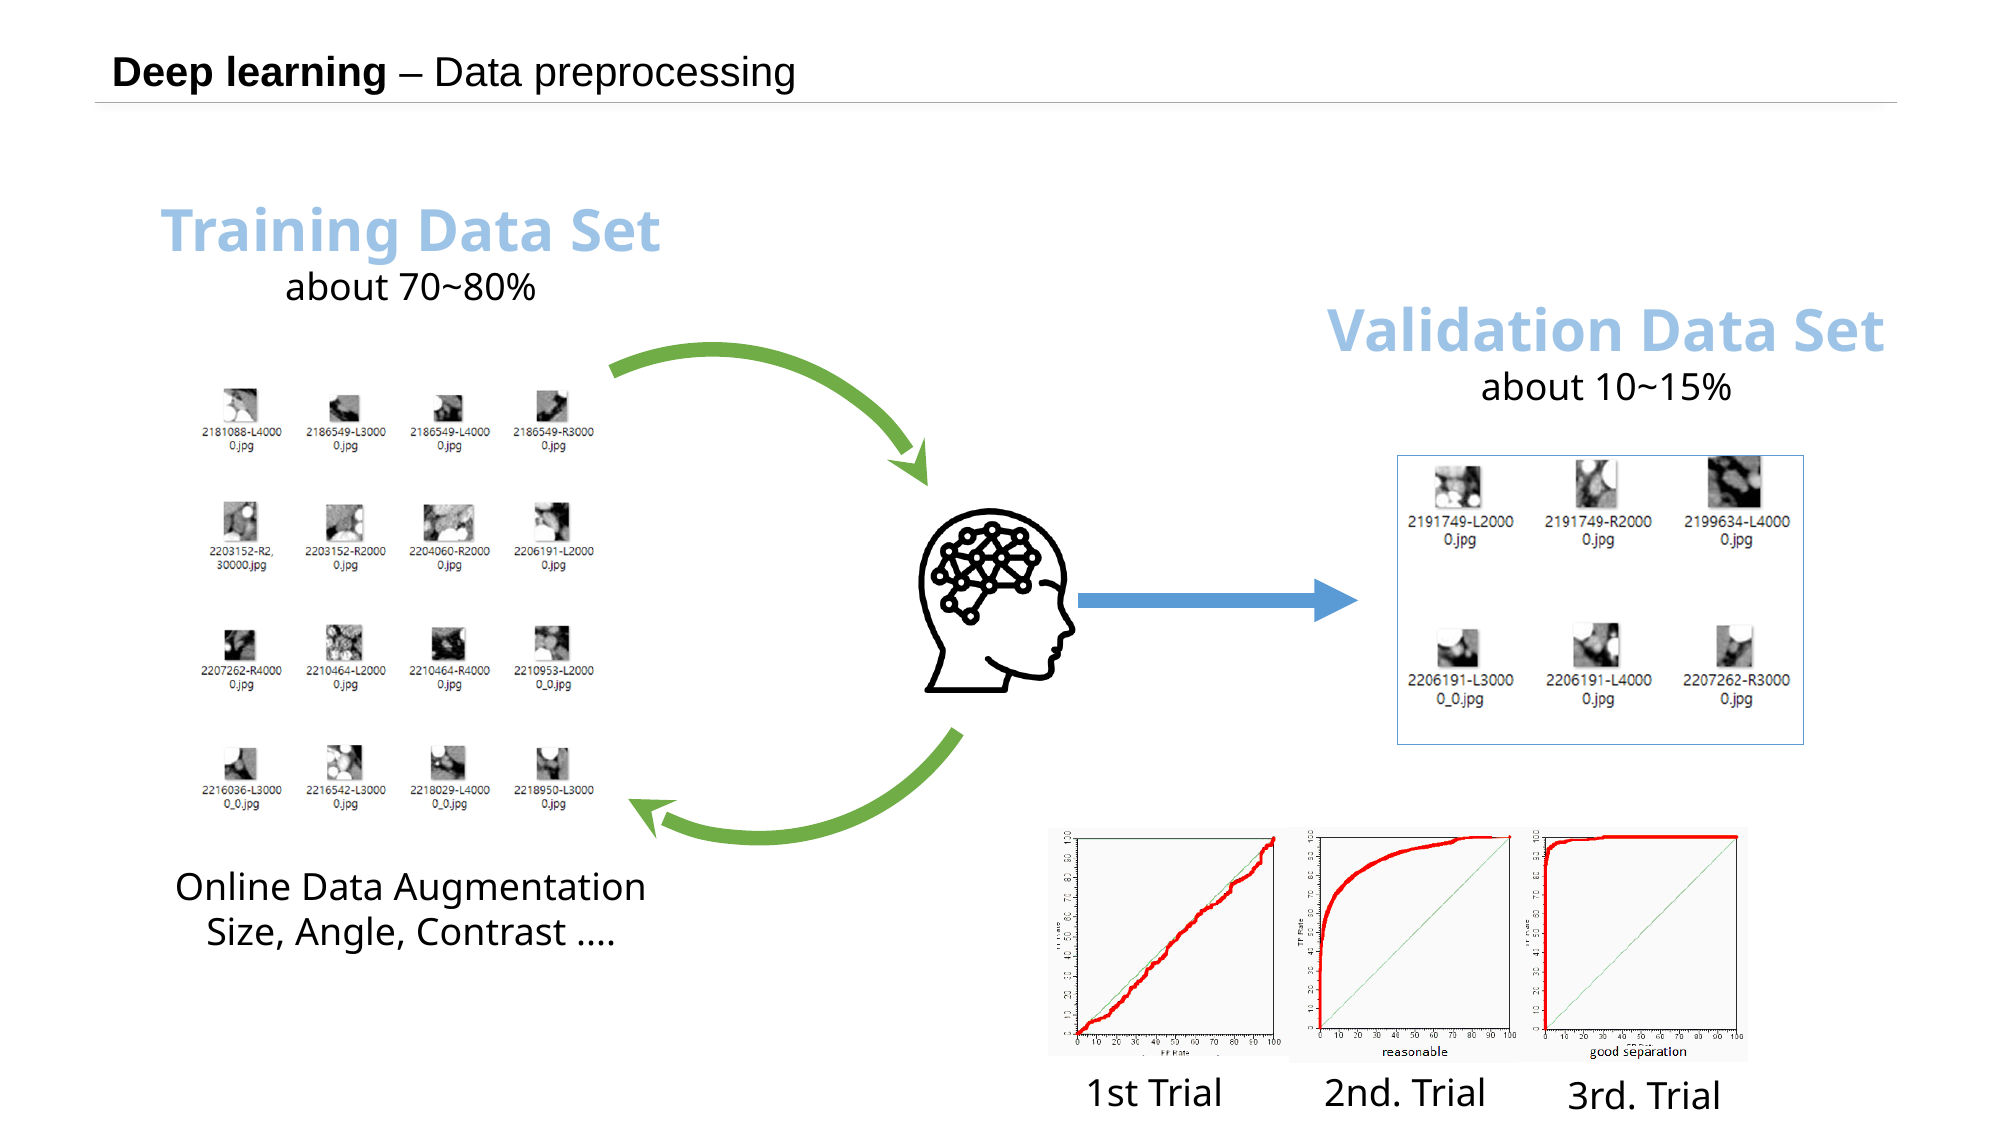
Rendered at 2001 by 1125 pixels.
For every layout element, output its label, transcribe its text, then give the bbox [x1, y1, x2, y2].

text_box Training Data Set about 70~80% [145, 185, 677, 316]
text_box Validation Data Set about 10~15% [1313, 285, 1901, 416]
text_box Online Data Augmentation Size, Angle, Contrast .... [160, 855, 663, 961]
text_box 3rd. Trial [1553, 1064, 1737, 1125]
picture [191, 382, 602, 819]
text_box [611, 348, 928, 588]
picture [904, 508, 1089, 693]
text_box Deep learning – Data preprocessing [97, 37, 812, 102]
text_box 2nd. Trial [1309, 1063, 1502, 1122]
text_box [628, 600, 959, 839]
picture [1397, 455, 1804, 745]
text_box 1st Trial [1070, 1061, 1238, 1122]
picture [1048, 827, 1748, 1063]
